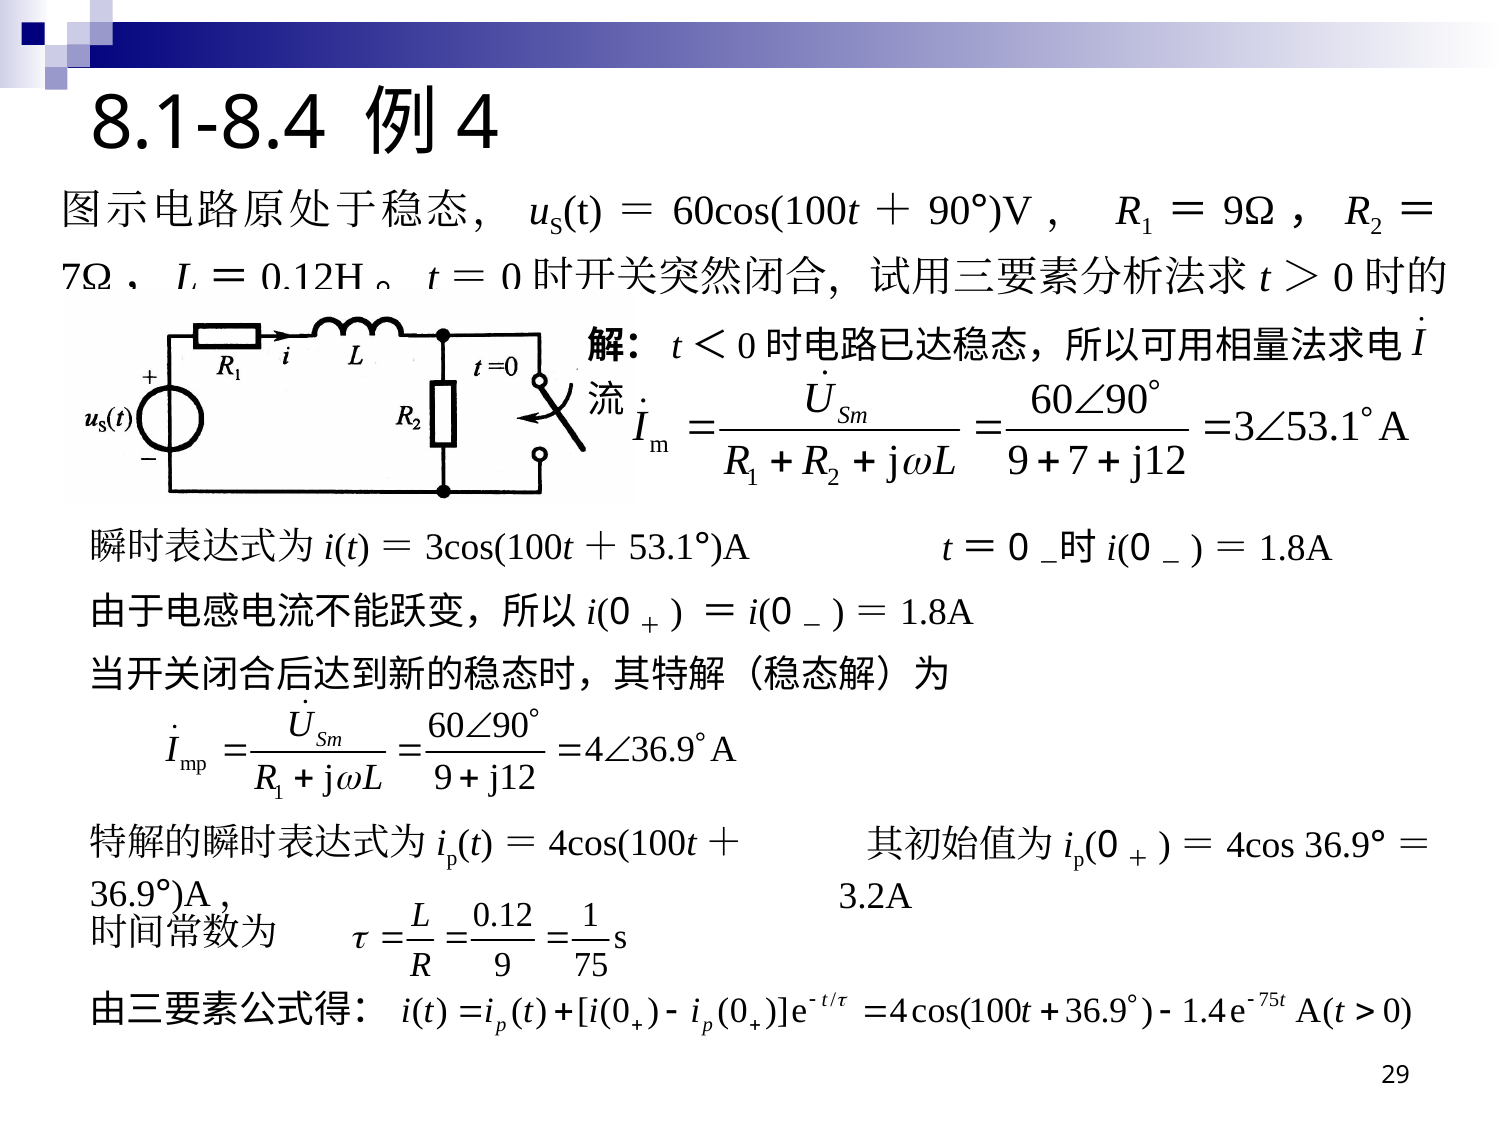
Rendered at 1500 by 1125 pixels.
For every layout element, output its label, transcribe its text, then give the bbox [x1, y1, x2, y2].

text_box 图示电路原处于稳态，uS(t)＝60cos(100t＋90°)V， R1＝9Ω，R2＝7Ω，L＝0.12H。t＝0时开关突然闭合，试用三要素分析法求t＞0时的电流i(t)。 [45, 163, 1463, 367]
text_box 特解的瞬时表达式为ip(t)＝4cos(100t＋36.9°)A， [74, 810, 928, 922]
text_box 瞬时表达式为i(t)＝3cos(100t＋53.1°)A [74, 514, 928, 575]
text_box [1403, 312, 1439, 364]
text_box 由于电感电流不能跃变，所以i(0＋) ＝i(0－)＝1.8A [74, 579, 1098, 646]
text_box t＝0－时i(0－)＝1.8A [927, 515, 1459, 582]
text_box 当开关闭合后达到新的稳态时，其特解（稳态解）为 [73, 642, 1097, 703]
text_box 时间常数为 [75, 900, 347, 961]
title 8.1-8.4 例4 [75, 75, 1500, 163]
slide_number 29 [1074, 1025, 1425, 1100]
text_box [157, 694, 745, 809]
text_box 由三要素公式得： [74, 977, 395, 1038]
picture [61, 289, 635, 508]
text_box 解：t＜0时电路已达稳态，所以可用相量法求电流 [635, 304, 1455, 428]
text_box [347, 889, 634, 988]
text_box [623, 363, 1421, 497]
text_box 其初始值为ip(0＋)＝4cos 36.9°＝3.2A [823, 812, 1500, 924]
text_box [395, 983, 1421, 1044]
